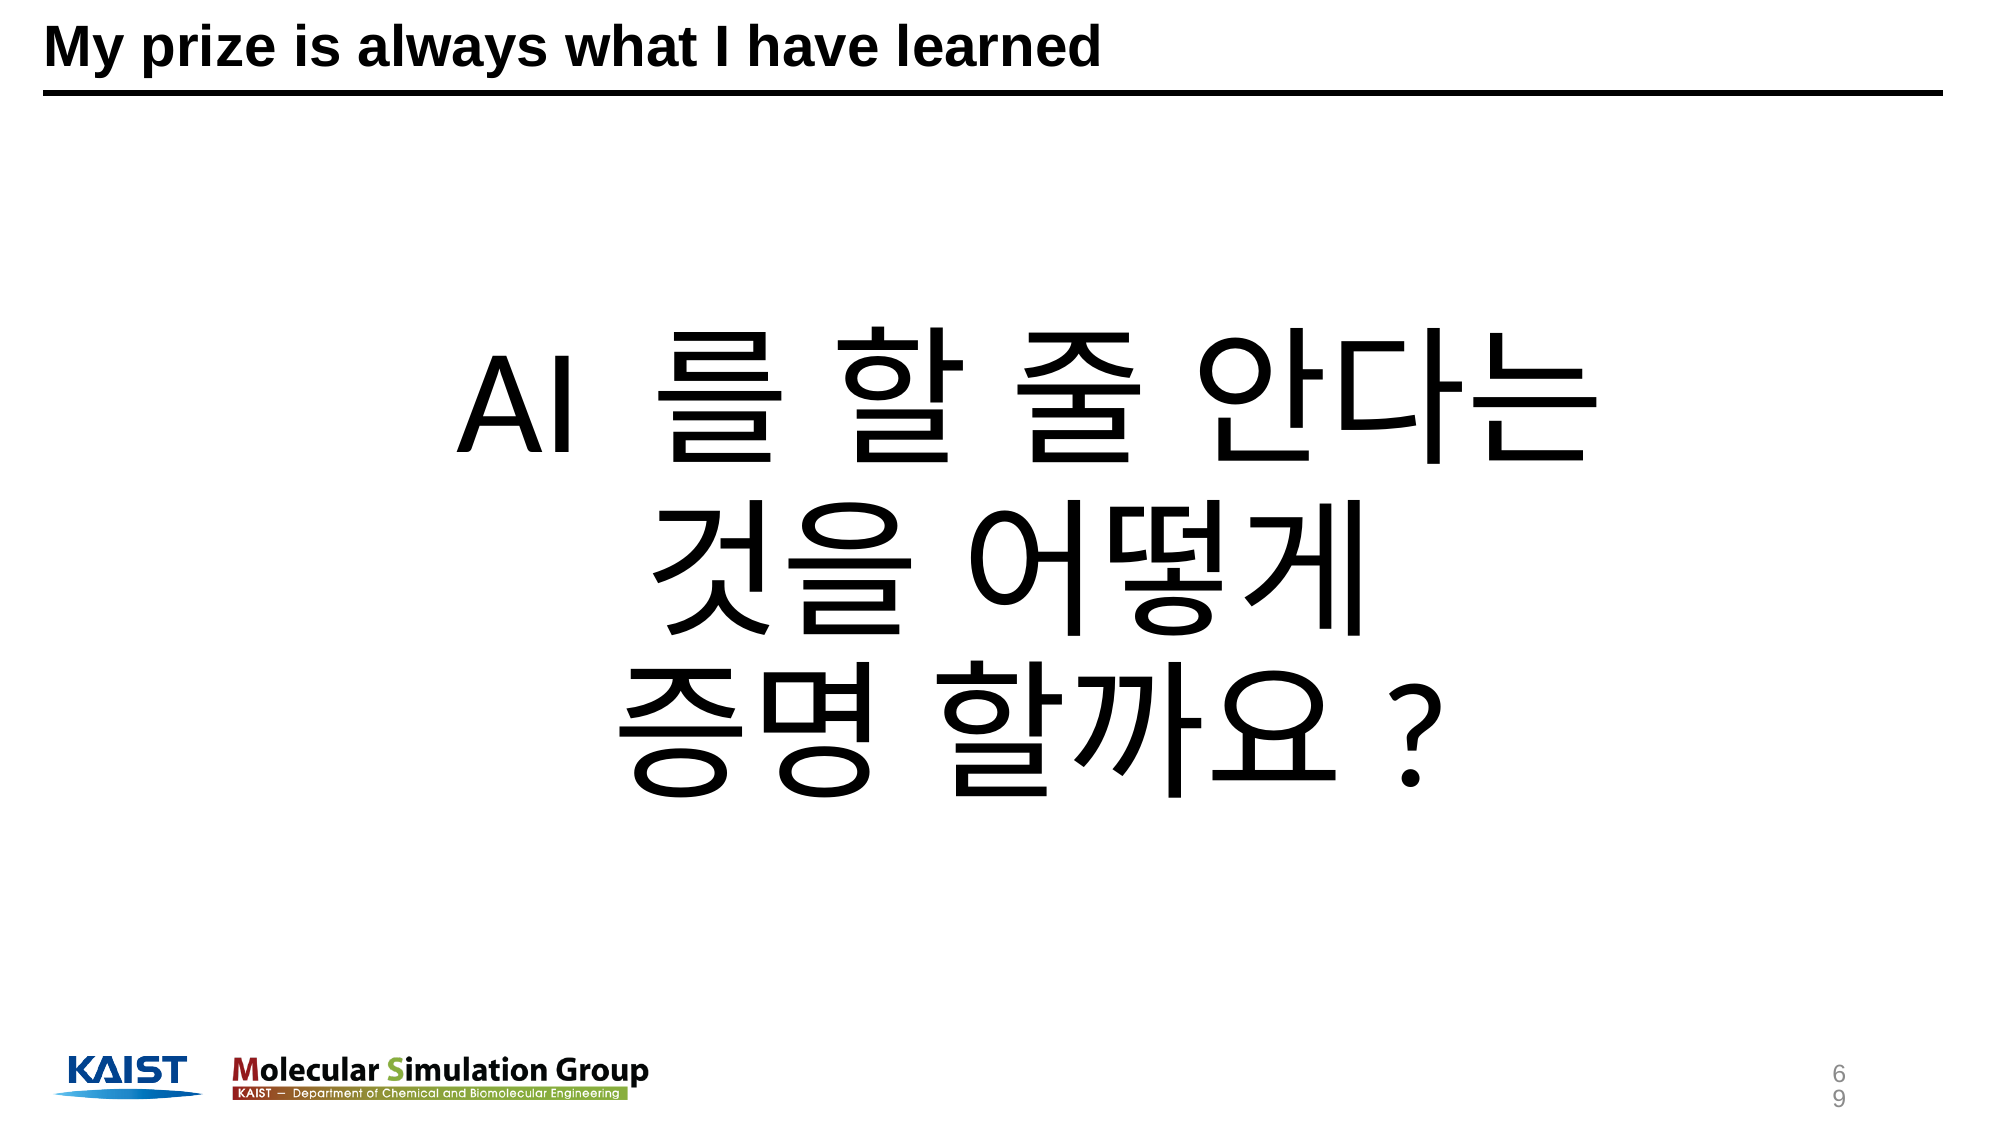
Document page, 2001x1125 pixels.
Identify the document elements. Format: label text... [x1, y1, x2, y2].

title My prize is always what I have learned [28, 2, 1466, 87]
text_box AI 를 할 줄 안다는 것을 어떻게 증명 할까요? [256, 315, 1730, 827]
slide_number 69 [1817, 1051, 1863, 1095]
picture [38, 1052, 218, 1103]
picture [231, 1052, 649, 1100]
